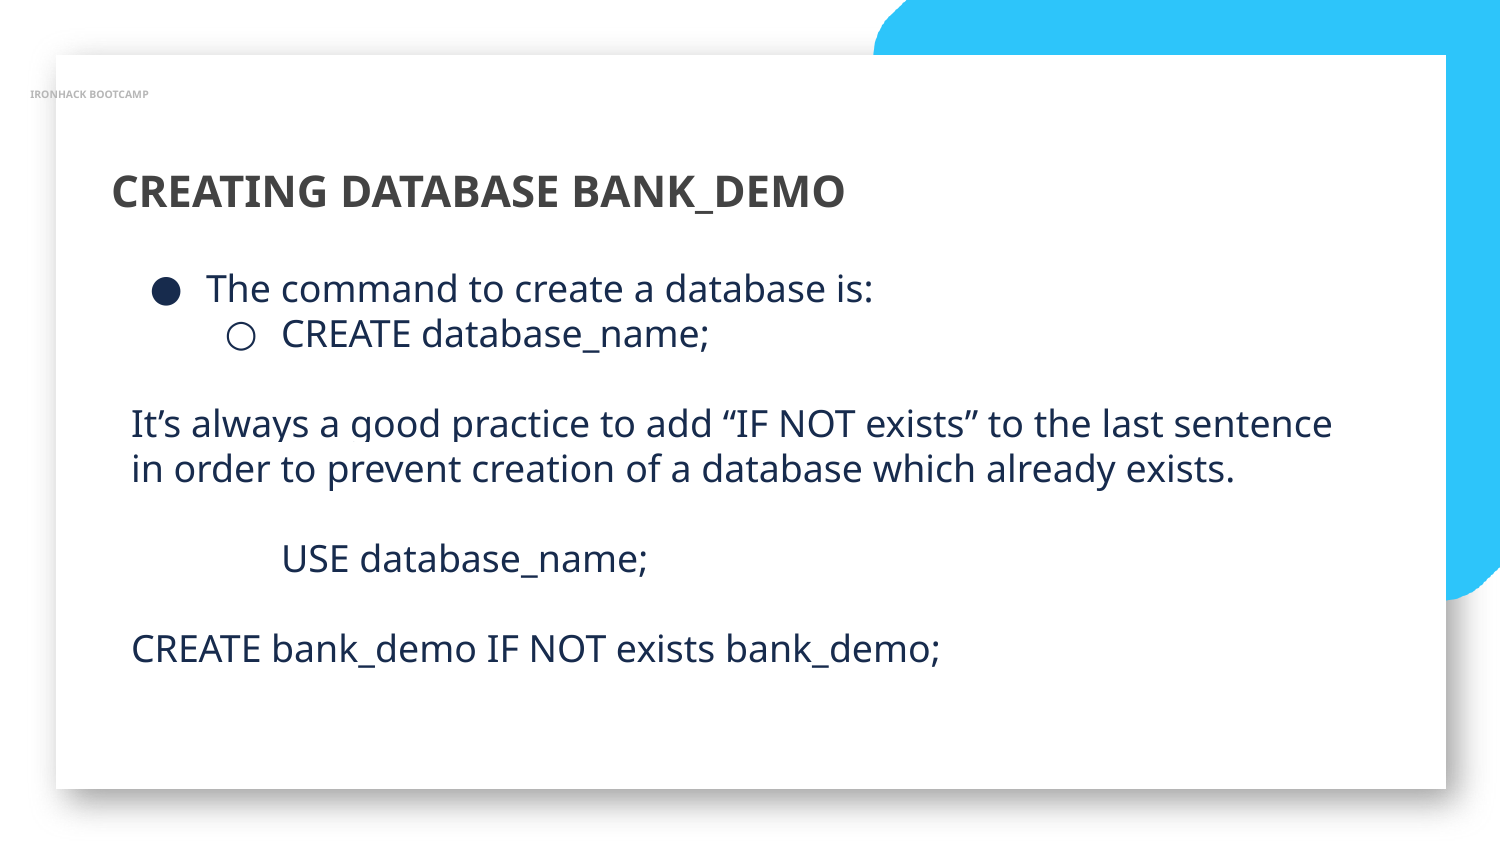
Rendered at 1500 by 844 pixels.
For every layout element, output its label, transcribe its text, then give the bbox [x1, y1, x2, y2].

picture [0, 0, 1500, 844]
text_box The command to create a database is: CREATE database_name; It’s always a good practice to add “IF NOT exists” to the last sentence in order to prevent creation of a database which already exists. USE database_name; CREATE bank_demo IF NOT exists bank_demo; [115, 249, 1389, 733]
text_box CREATING DATABASE BANK_DEMO [96, 149, 1417, 266]
text_box IRONHACK BOOTCAMP [15, 71, 354, 108]
